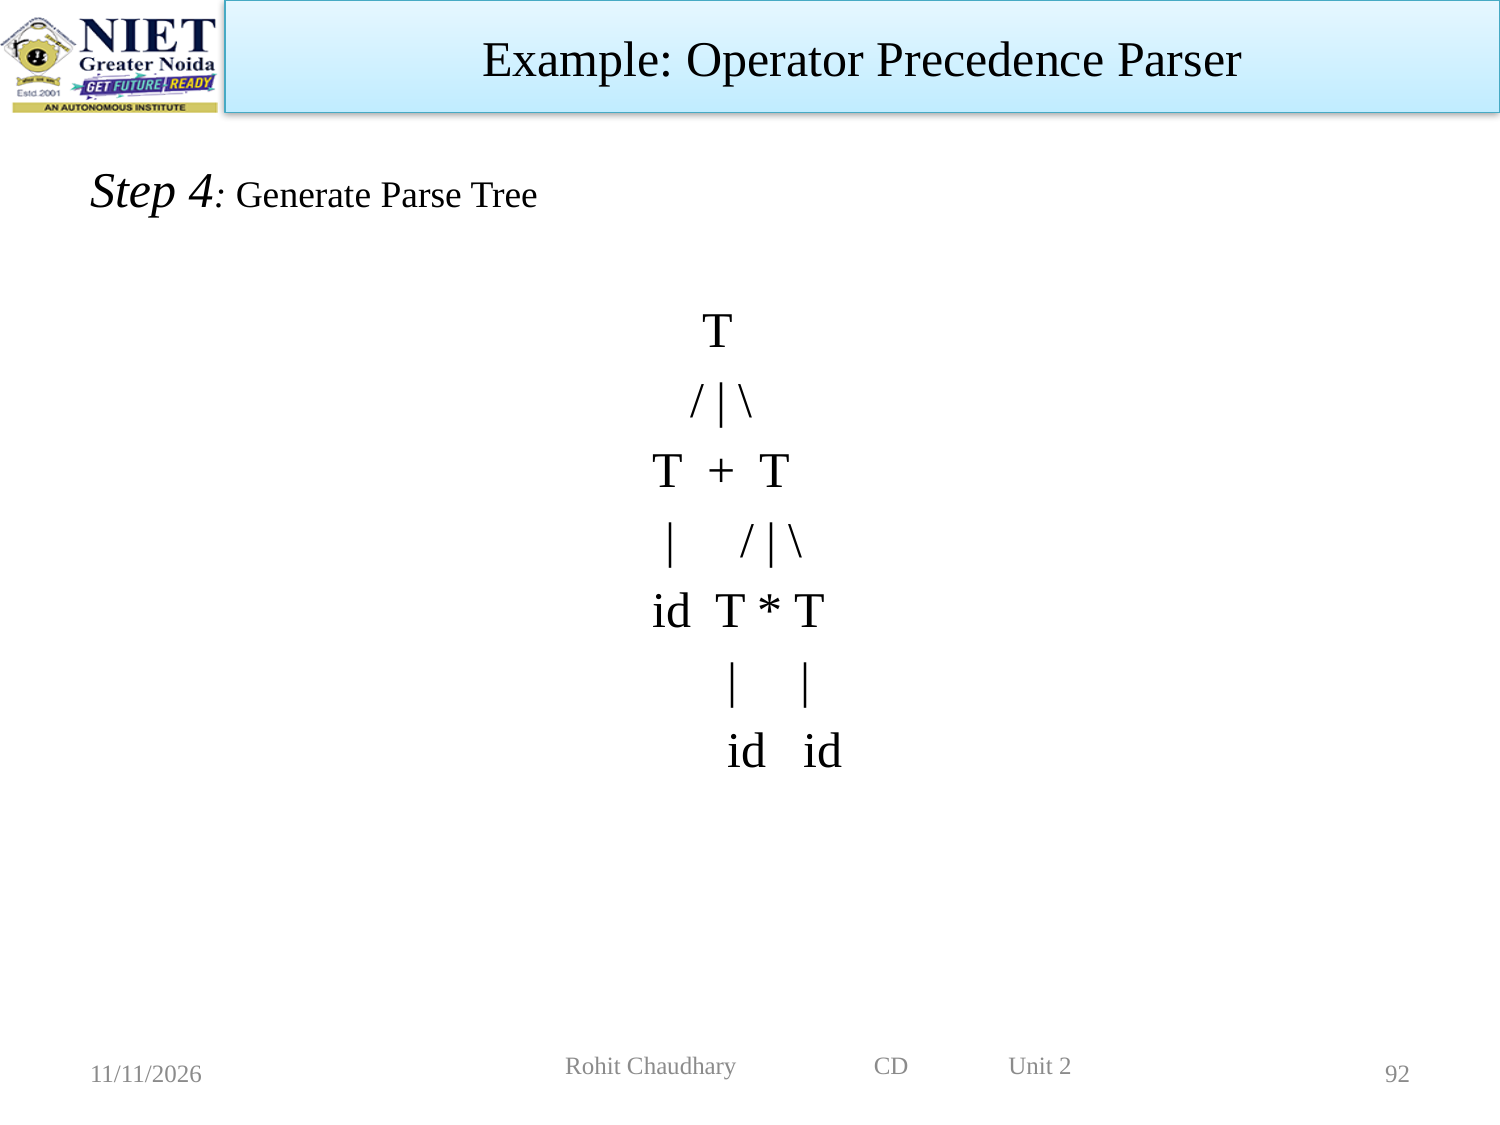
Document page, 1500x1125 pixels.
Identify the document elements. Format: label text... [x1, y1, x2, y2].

picture [0, 16, 218, 113]
text_box Example: Operator Precedence Parser [224, 0, 1500, 113]
footer Rohit Chaudhary CD Unit 2 [512, 1042, 1074, 1088]
slide_number 92 [1074, 1042, 1425, 1103]
list Step 4: Generate Parse Tree T / | \ T + T | / | \ id T * T | | id id [75, 149, 1425, 1005]
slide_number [75, 1042, 425, 1103]
